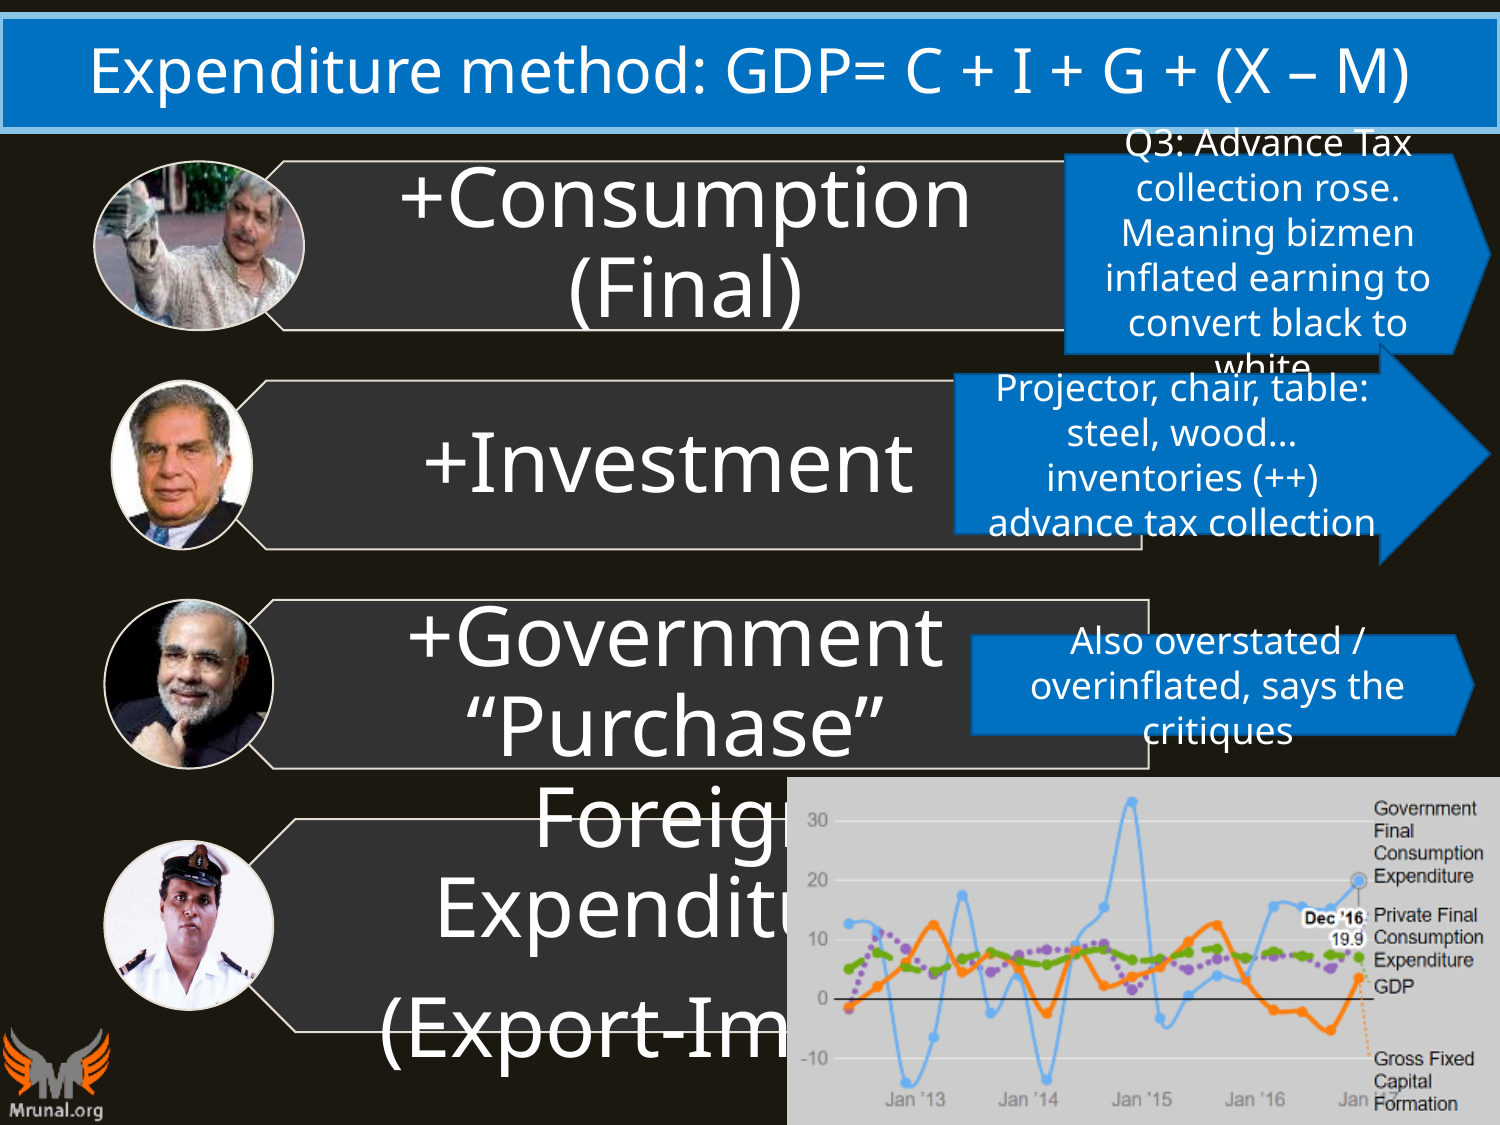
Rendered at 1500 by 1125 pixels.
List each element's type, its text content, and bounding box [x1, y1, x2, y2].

text_box Also overstated / overinflated, says the critiques [1349, 634, 1476, 737]
picture [0, 1033, 114, 1125]
picture [787, 777, 1500, 1125]
text_box Projector, chair, table: steel, wood…inventories (++) advance tax collection [1349, 341, 1492, 567]
text_box Q3: Advance Tax collection rose. Meaning bizmen inflated earning to convert black to white. [1064, 153, 1492, 356]
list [0, 160, 1349, 1033]
title Expenditure method: GDP= C + I + G + (X – M) [0, 12, 1500, 134]
